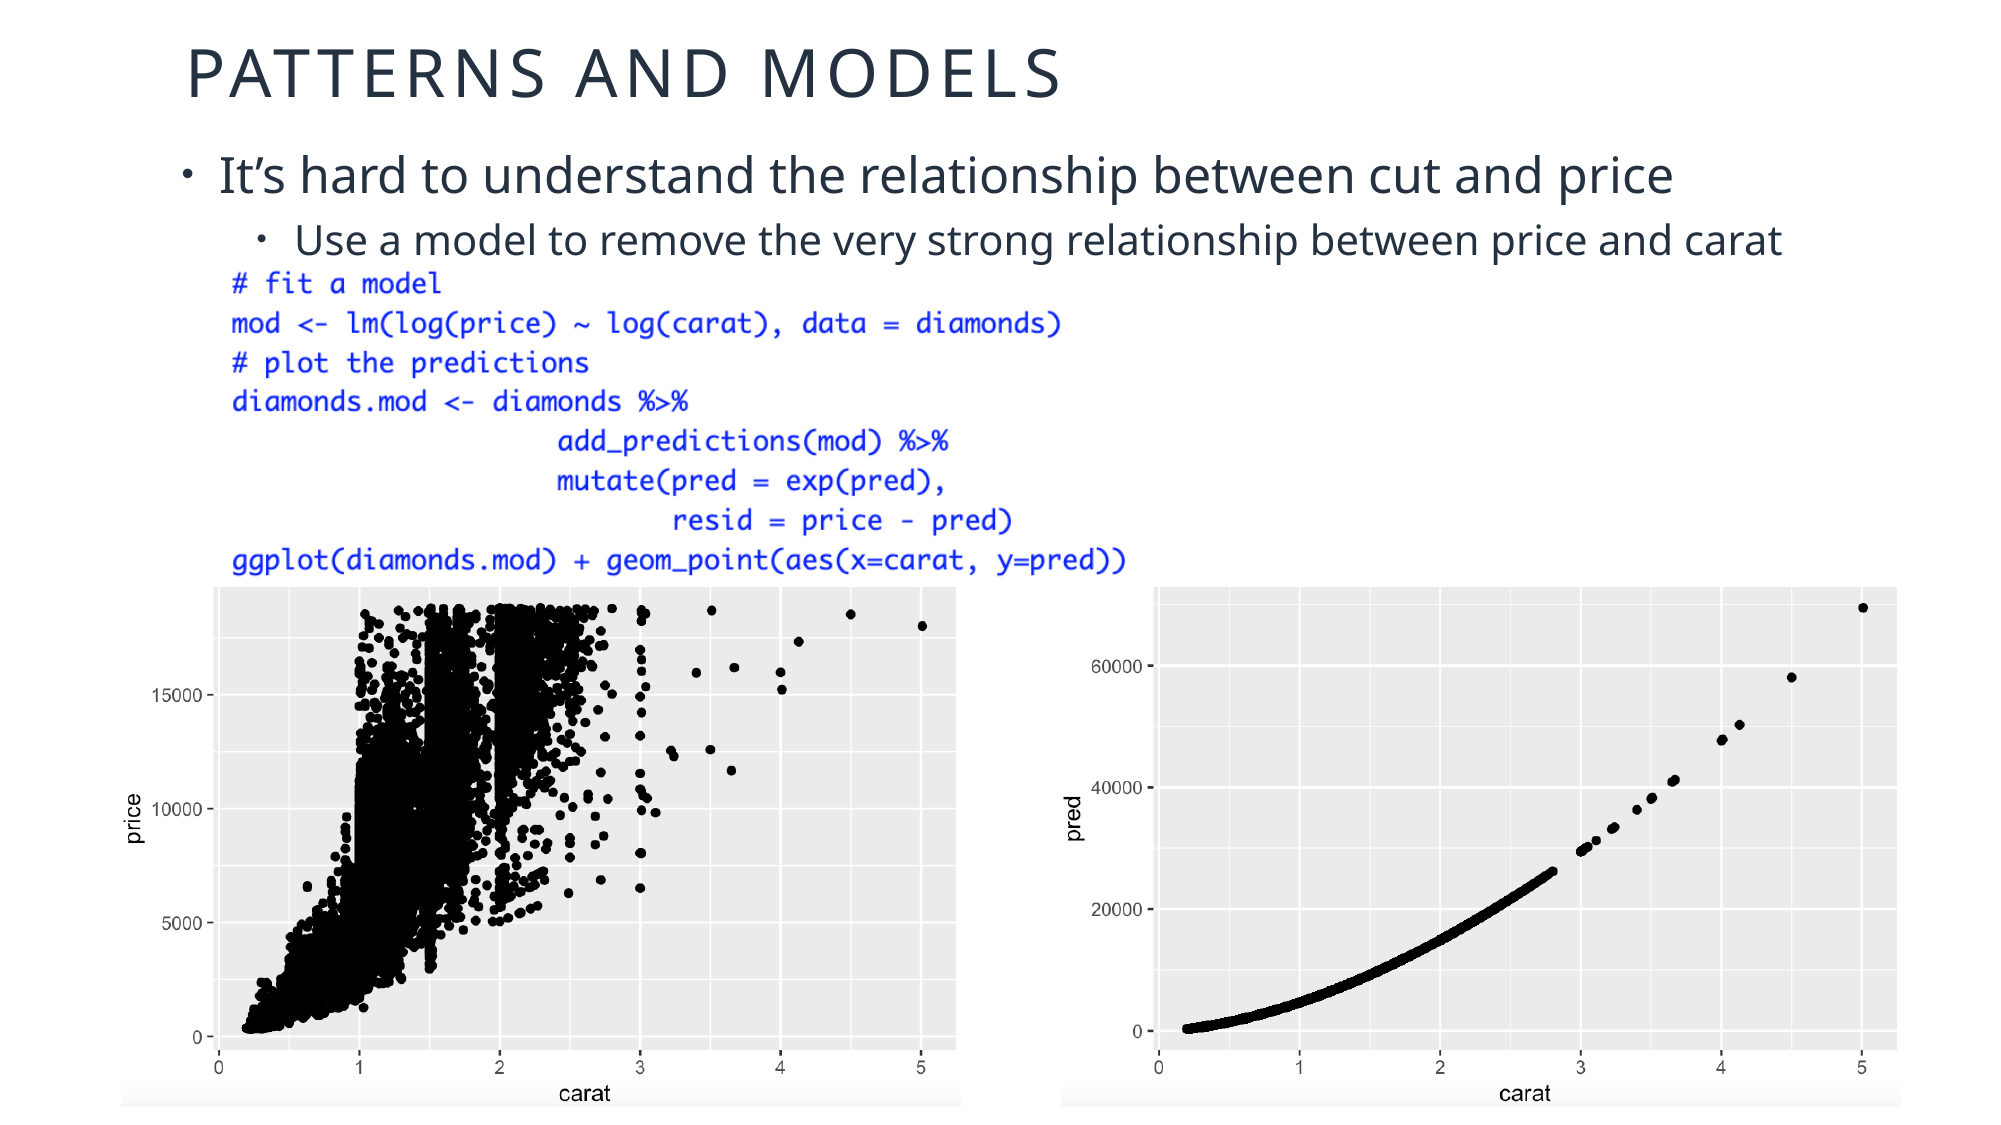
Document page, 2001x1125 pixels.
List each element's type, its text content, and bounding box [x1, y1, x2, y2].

title Patterns and models [170, 0, 2000, 120]
picture [121, 265, 1902, 1107]
list It’s hard to understand the relationship between cut and price Use a model to remove the very strong relationship between price and carat [166, 135, 1959, 1077]
